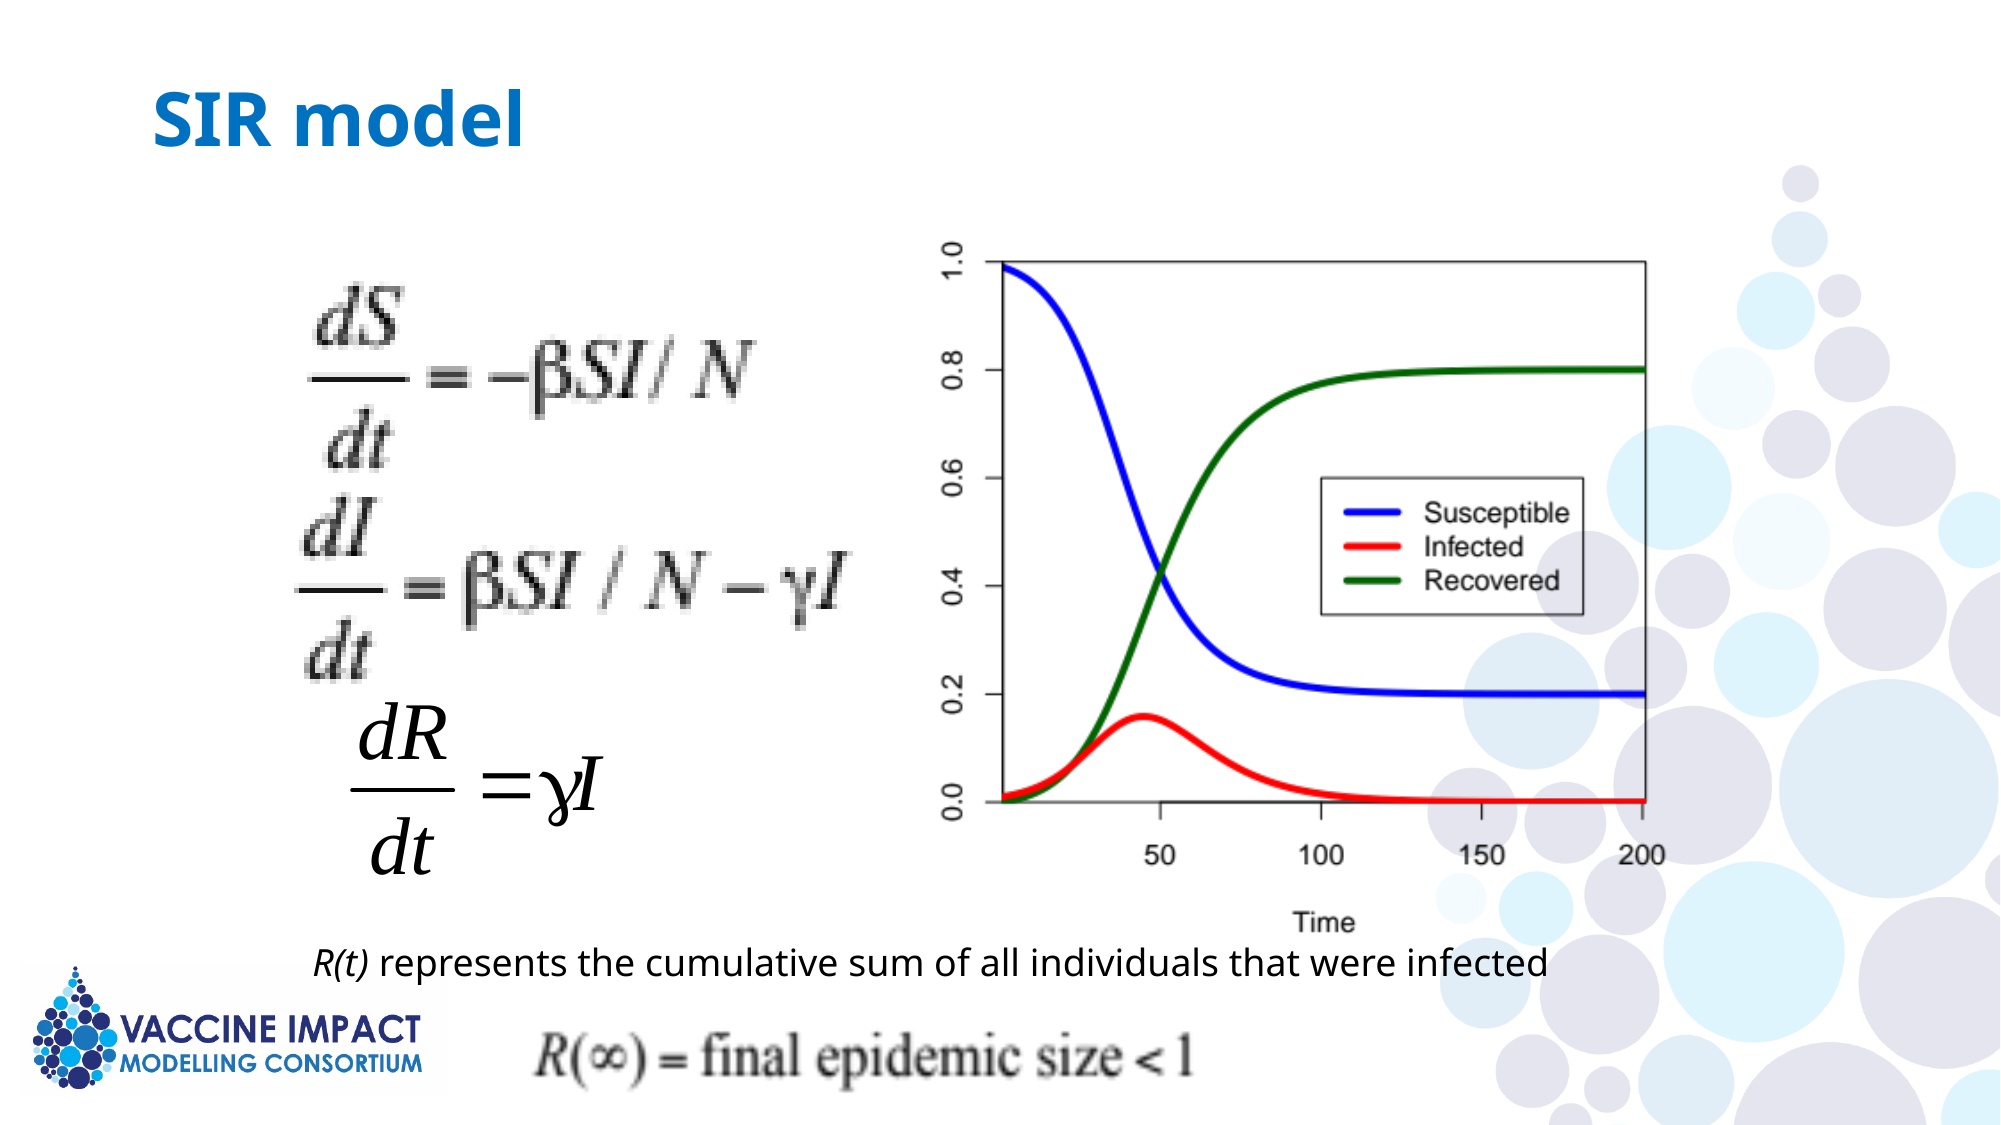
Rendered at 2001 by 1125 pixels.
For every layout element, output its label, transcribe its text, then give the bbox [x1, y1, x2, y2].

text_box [284, 466, 863, 685]
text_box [297, 255, 768, 466]
text_box SIR model [137, 59, 1863, 185]
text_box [297, 931, 1591, 1098]
picture [0, 0, 2001, 1125]
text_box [338, 681, 632, 893]
